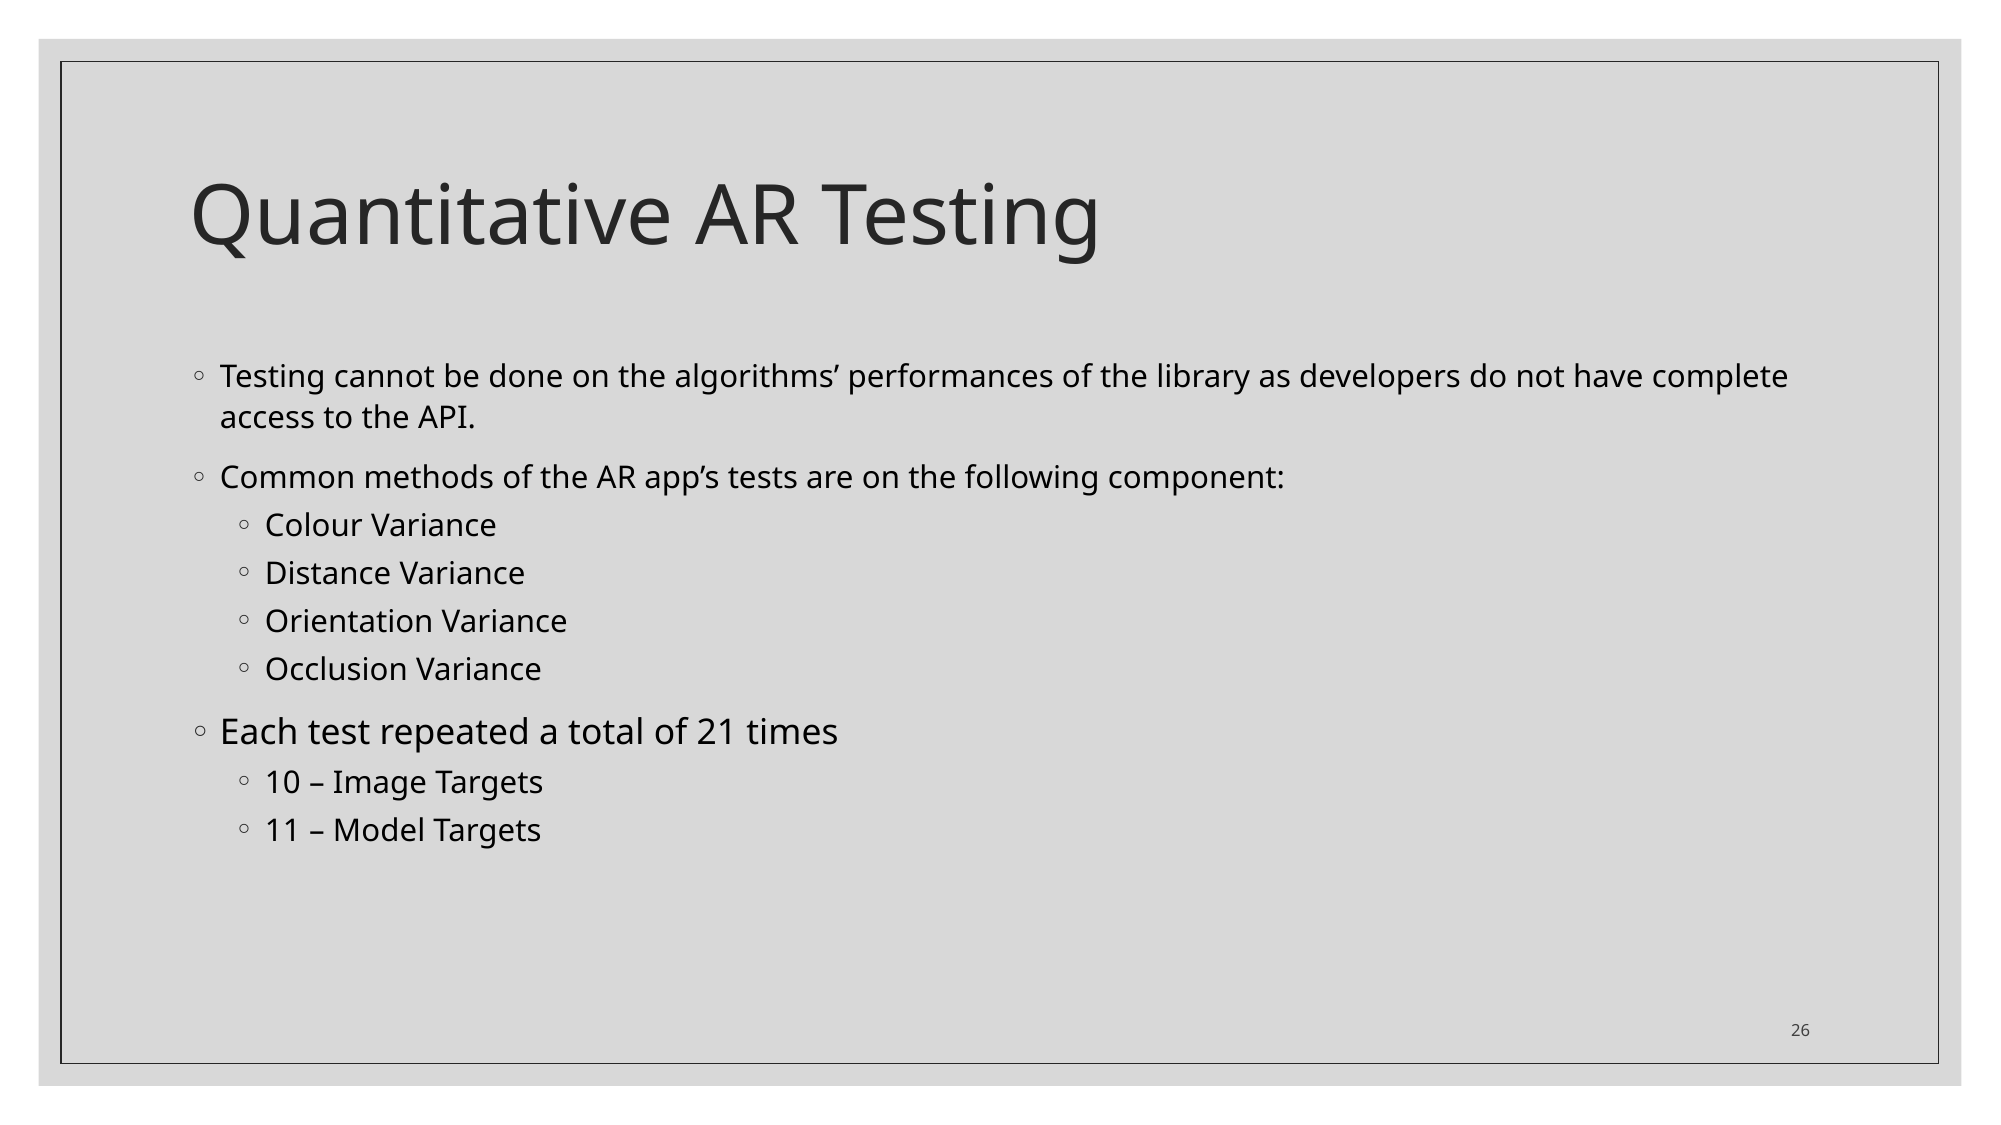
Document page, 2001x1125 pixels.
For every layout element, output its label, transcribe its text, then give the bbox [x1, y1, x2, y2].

title Quantitative AR Testing [174, 105, 1825, 331]
list Testing cannot be done on the algorithms’ performances of the library as developers do not have complete access to the API. Common methods of the AR app’s tests are on the following component: Colour Variance Distance Variance Orientation Variance Occlusion Variance Each test repeated a total of 21 times 10 – Image Targets 11 – Model Targets [174, 345, 1825, 977]
slide_number 26 [1687, 990, 1825, 1050]
